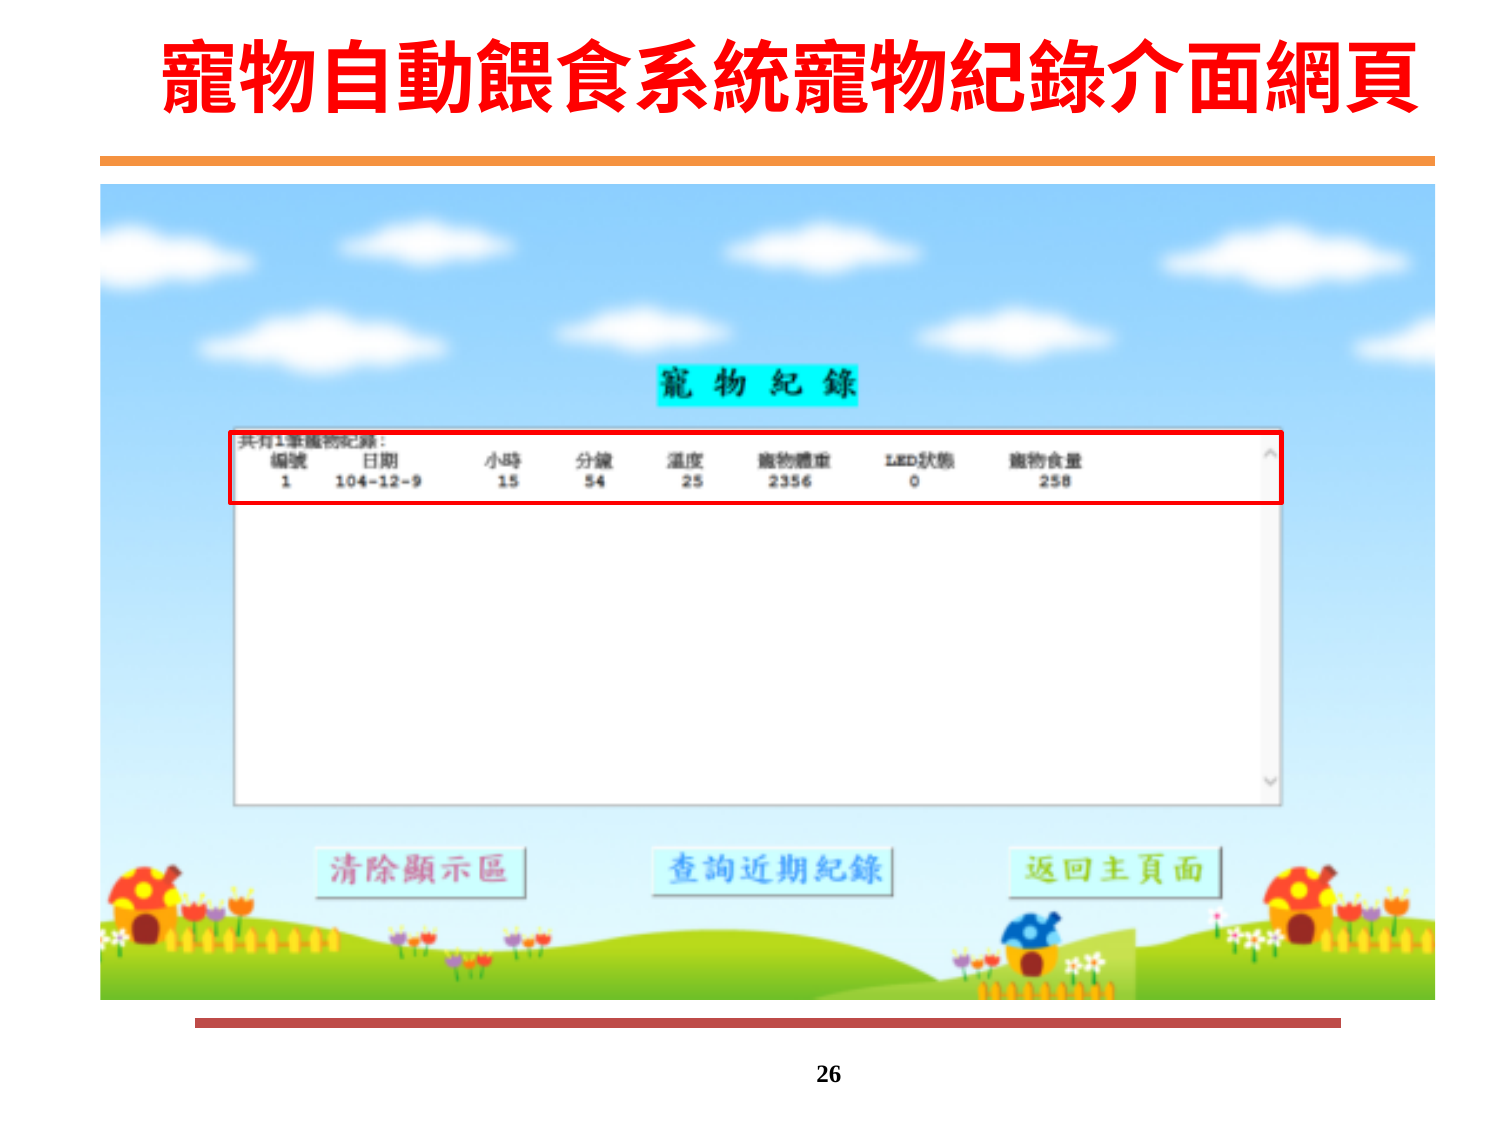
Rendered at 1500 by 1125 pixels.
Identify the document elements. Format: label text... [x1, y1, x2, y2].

picture [100, 184, 1436, 1000]
slide_number 26 [785, 1042, 857, 1103]
title 寵物自動餵食系統寵物紀錄介面網頁 [100, 19, 1483, 131]
